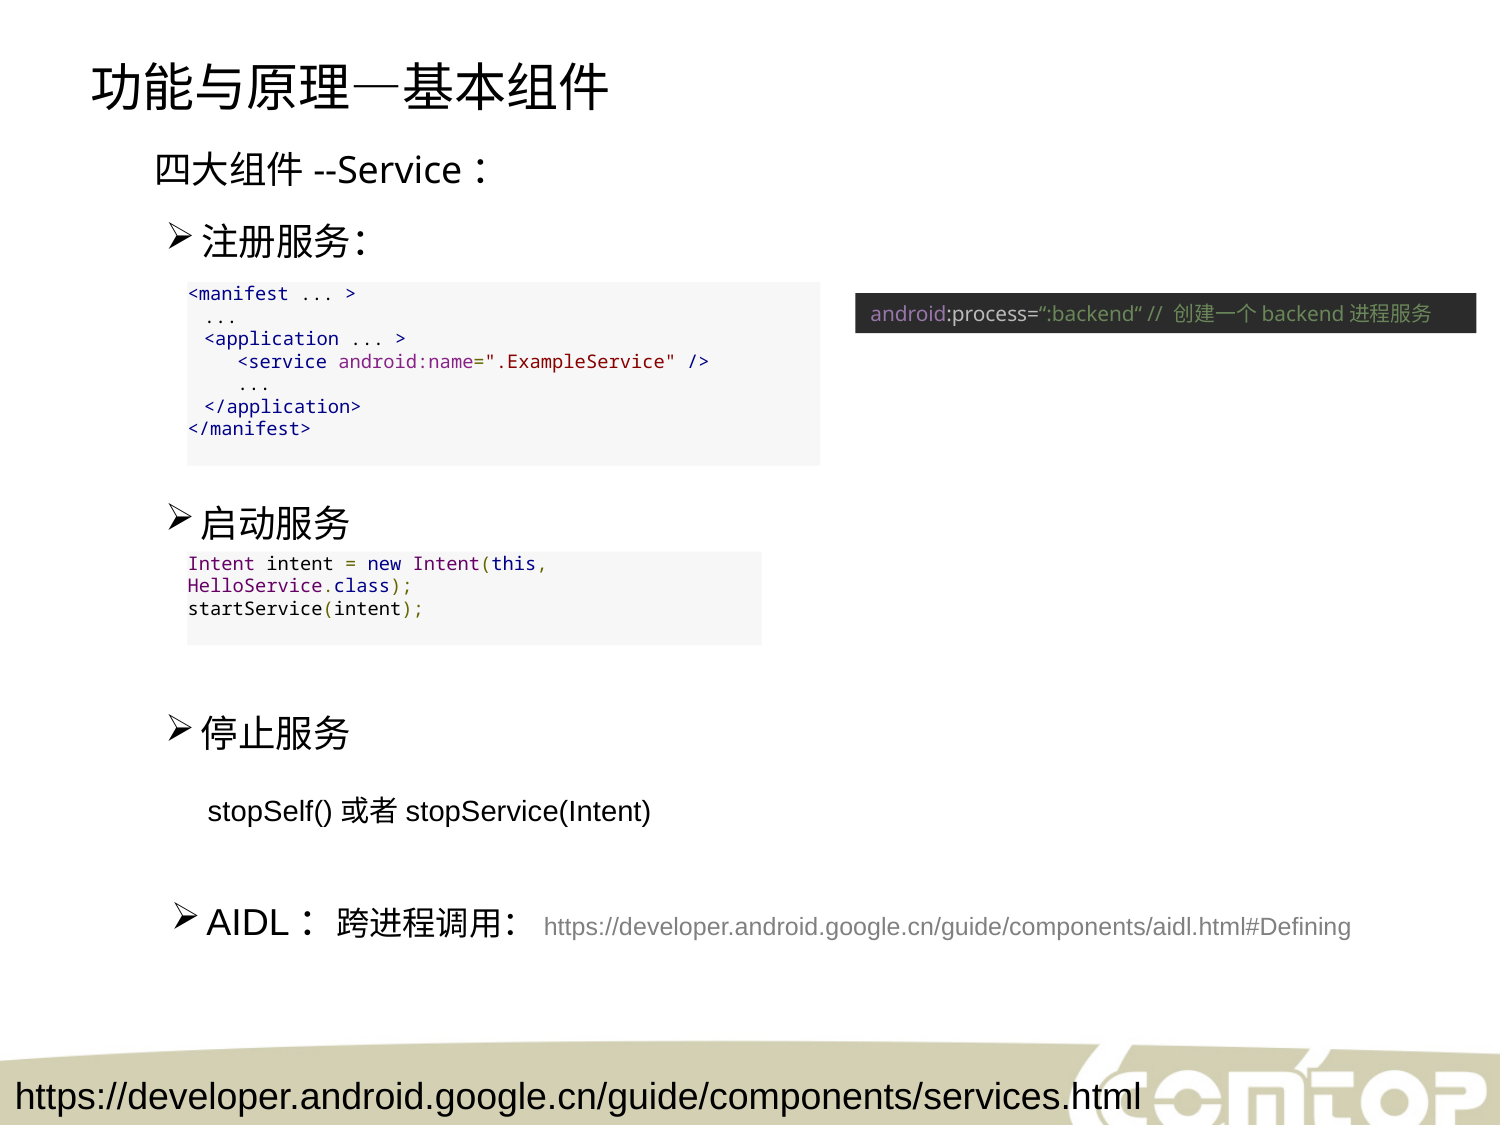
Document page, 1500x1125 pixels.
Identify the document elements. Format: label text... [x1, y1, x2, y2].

text_box 功能与原理—基本组件 [75, 46, 626, 125]
text_box https://developer.android.google.cn/guide/components/services.html [0, 1064, 1172, 1125]
text_box stopSelf()或者stopService(Intent) [192, 785, 667, 835]
text_box AIDL：跨进程调用：https://developer.android.google.cn/guide/components/aidl.html#Defining [156, 890, 1369, 951]
picture [0, 0, 1500, 1125]
text_box 注册服务： [150, 210, 404, 271]
text_box <manifest ... > ... <application ... > <service android:name=".ExampleService" /> ... </application> </manifest> [187, 282, 821, 466]
text_box 四大组件--Service： [139, 138, 524, 199]
text_box 启动服务 [150, 492, 366, 552]
text_box Intent intent = new Intent(this, HelloService.class); startService(intent); [187, 551, 762, 646]
text_box 停止服务 [150, 703, 366, 763]
text_box android:process=“:backend“ // 创建一个backend进程服务 [855, 293, 1477, 334]
